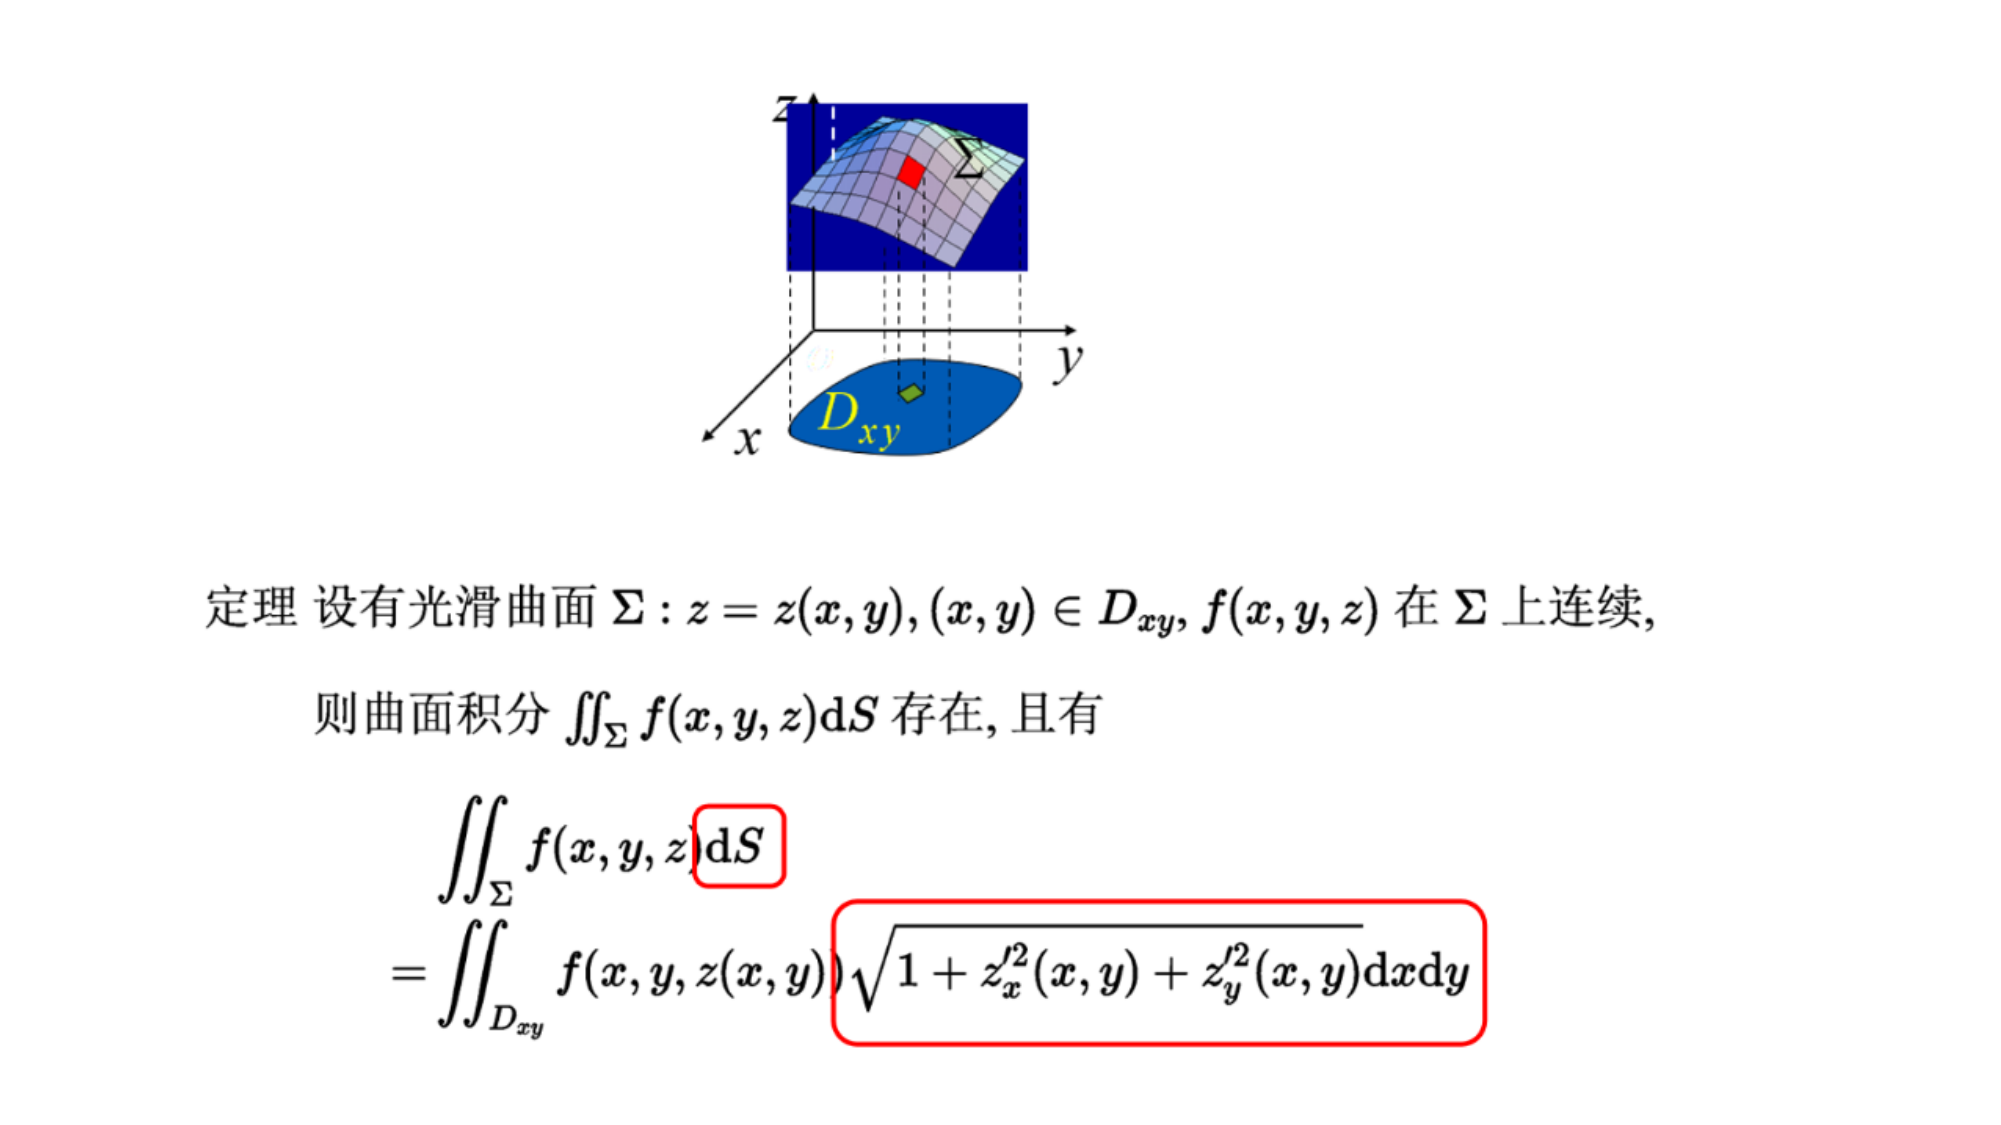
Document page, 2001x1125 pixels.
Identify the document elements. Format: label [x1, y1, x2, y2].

list [197, 43, 1677, 1115]
